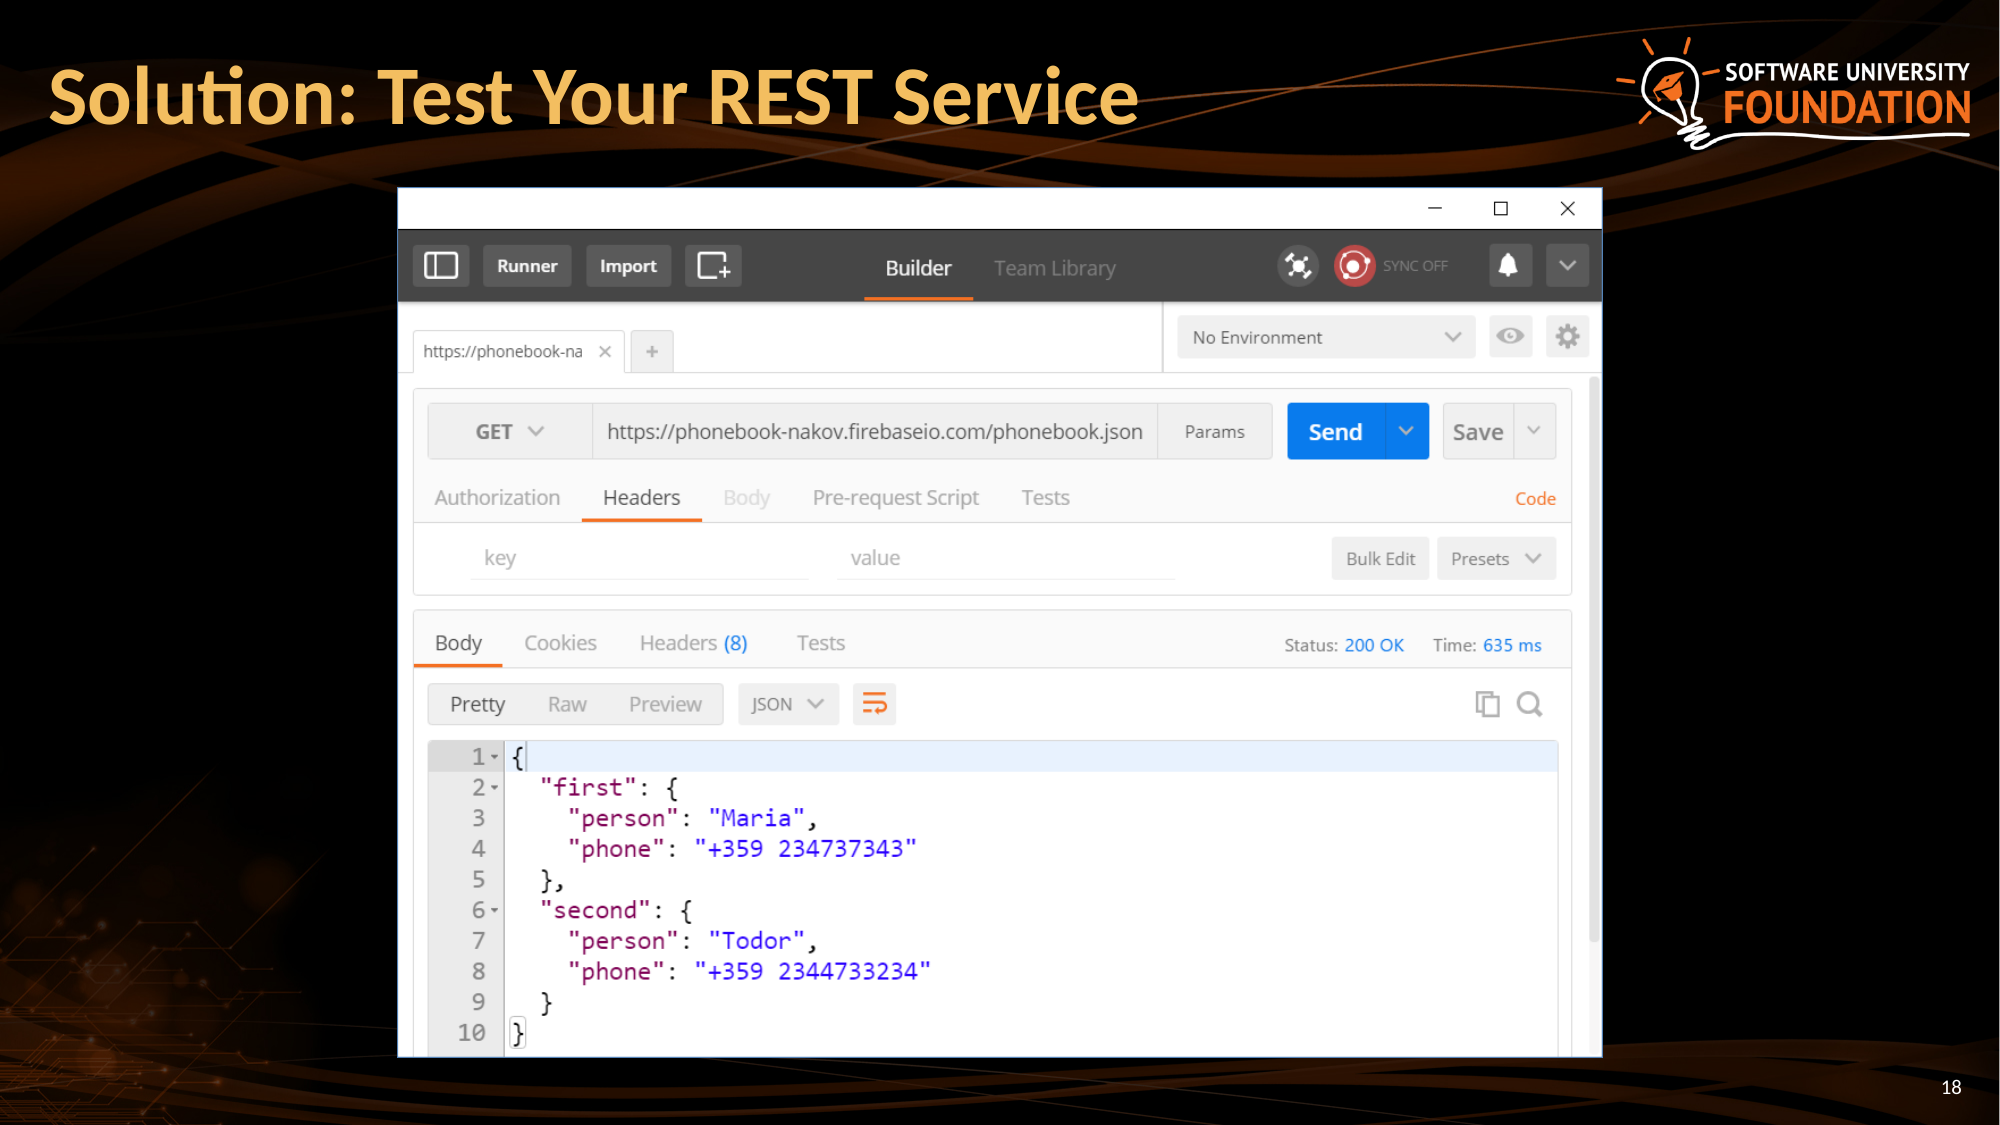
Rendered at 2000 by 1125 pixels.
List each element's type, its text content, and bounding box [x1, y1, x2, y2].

title Solution: Test Your REST Service [30, 6, 1602, 189]
picture [0, 0, 2000, 1125]
slide_number 18 [1897, 1070, 1968, 1103]
